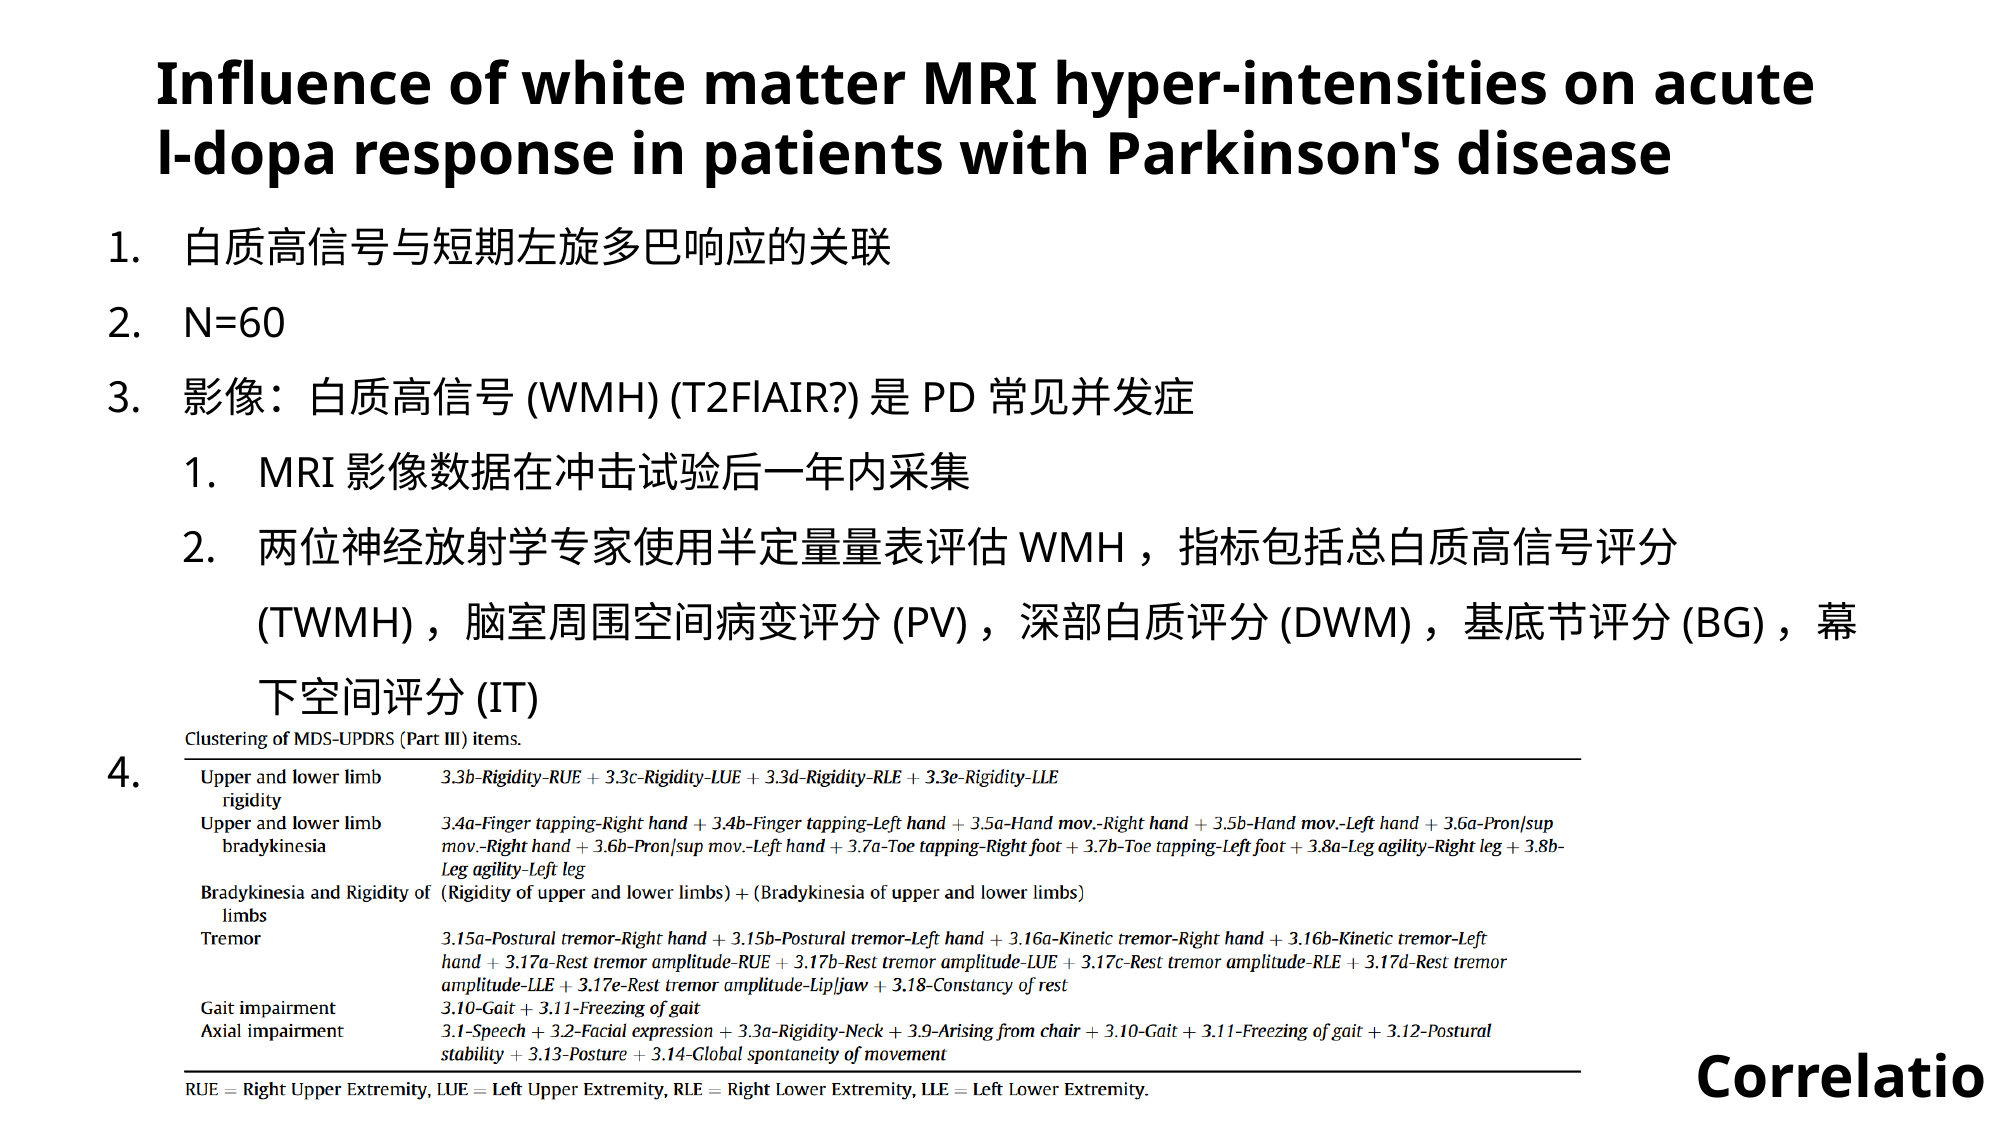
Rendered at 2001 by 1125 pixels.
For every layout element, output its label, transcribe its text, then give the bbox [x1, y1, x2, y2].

picture [178, 725, 1597, 1109]
text_box Influence of white matter MRI hyper-intensities on acute l-dopa response in patients with Parkinson's disease [141, 38, 1859, 188]
text_box Correlation [1680, 1031, 2000, 1125]
text_box 白质高信号与短期左旋多巴响应的关联 N=60 影像：白质高信号(WMH) (T2FlAIR?)是PD常见并发症 MRI影像数据在冲击试验后一年内采集 两位神经放射学专家使用半定量量表评估WMH，指标包括总白质高信号评分(TWMH)，脑室周围空间病变评分(PV)，深部白质评分(DWM)，基底节评分(BG)，幕下空间评分(IT) 其他数据：诊断时年龄，性别，ON/OFF状态U3评分（总分+6个子项） [92, 188, 1908, 803]
